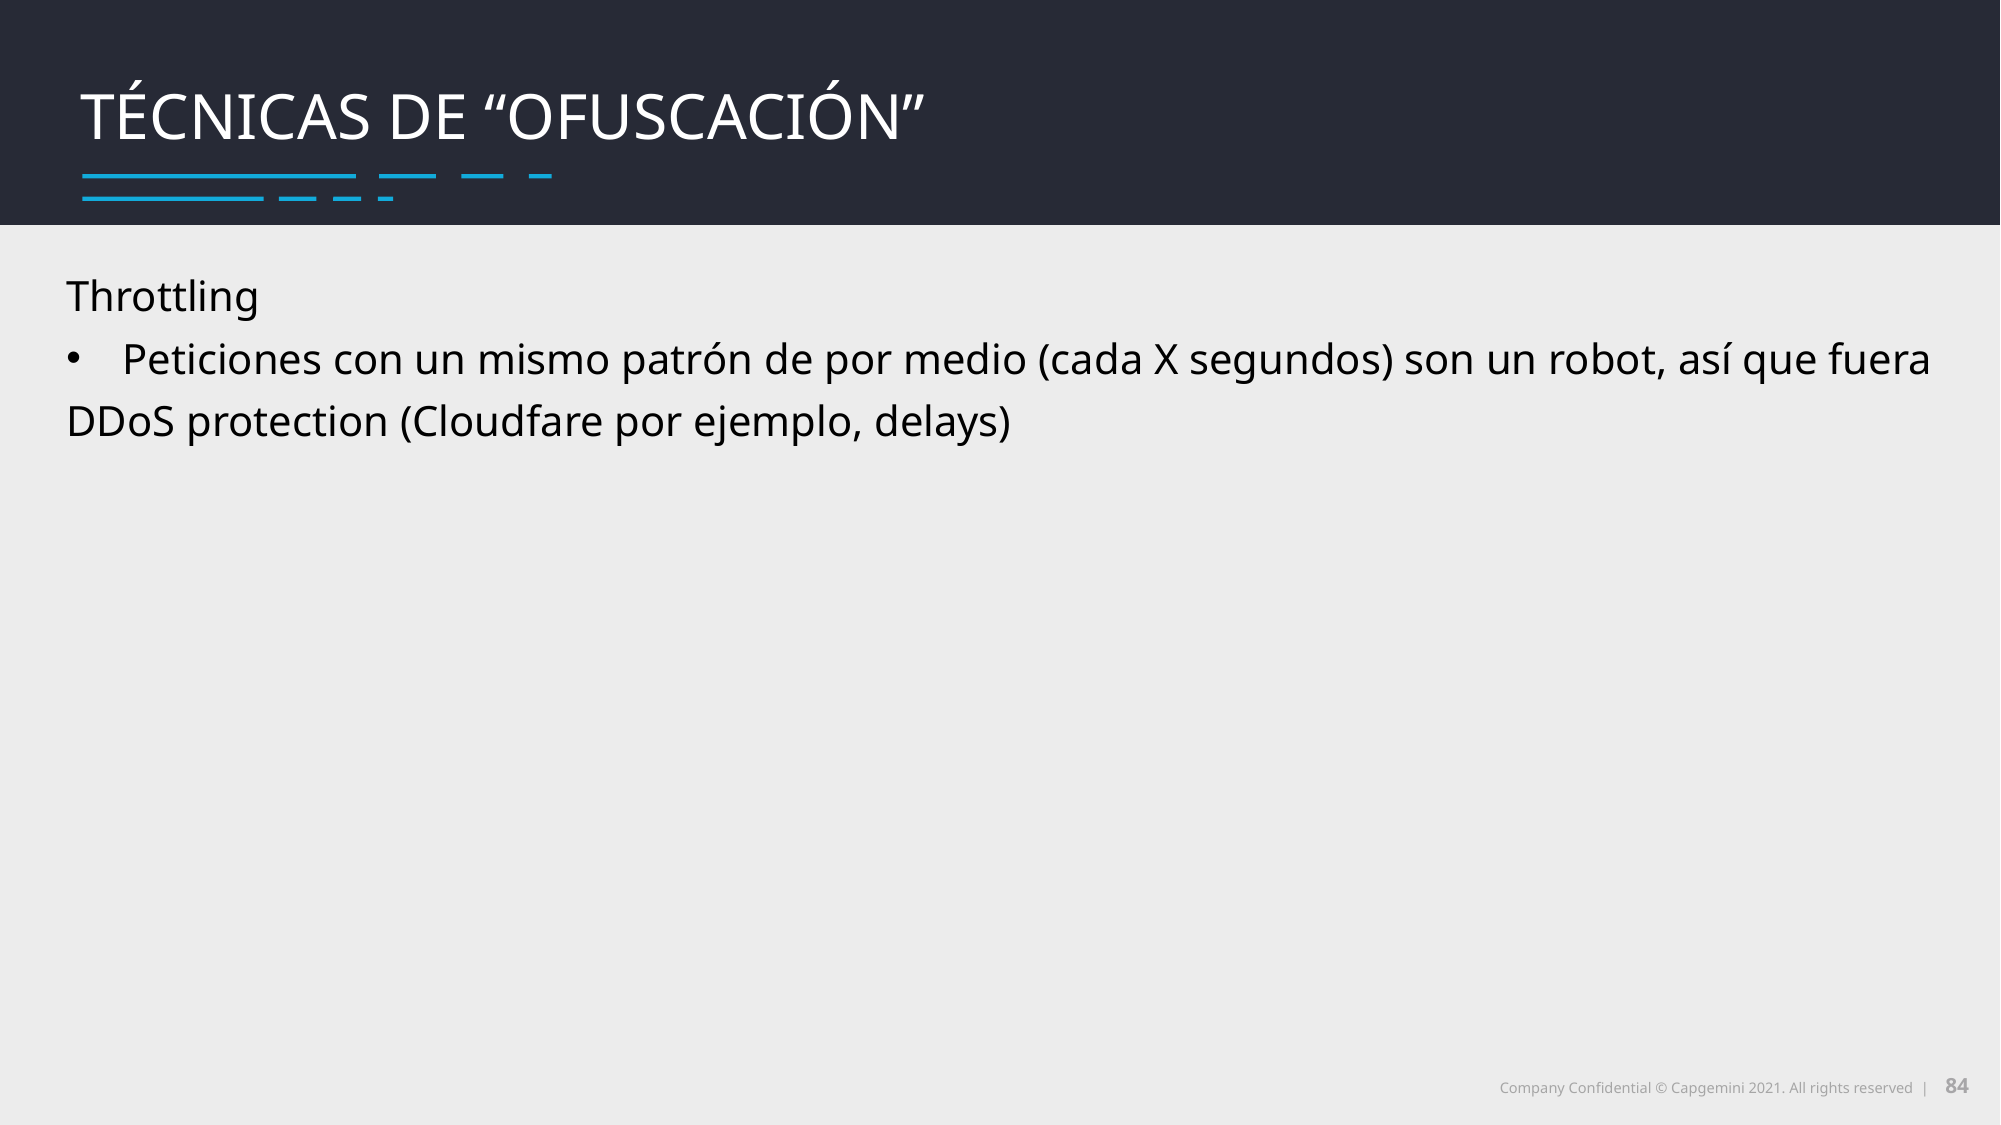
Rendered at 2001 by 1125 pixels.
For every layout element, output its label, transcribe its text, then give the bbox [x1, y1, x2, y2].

text_box Técnicas de “ofuscación” [80, 76, 1749, 257]
text_box [0, 0, 2000, 225]
list Throttling Peticiones con un mismo patrón de por medio (cada X segundos) son un robot, así que fuera DDoS protection (Cloudfare por ejemplo, delays) [65, 269, 1938, 1049]
text_box 84 [1903, 1072, 2000, 1101]
